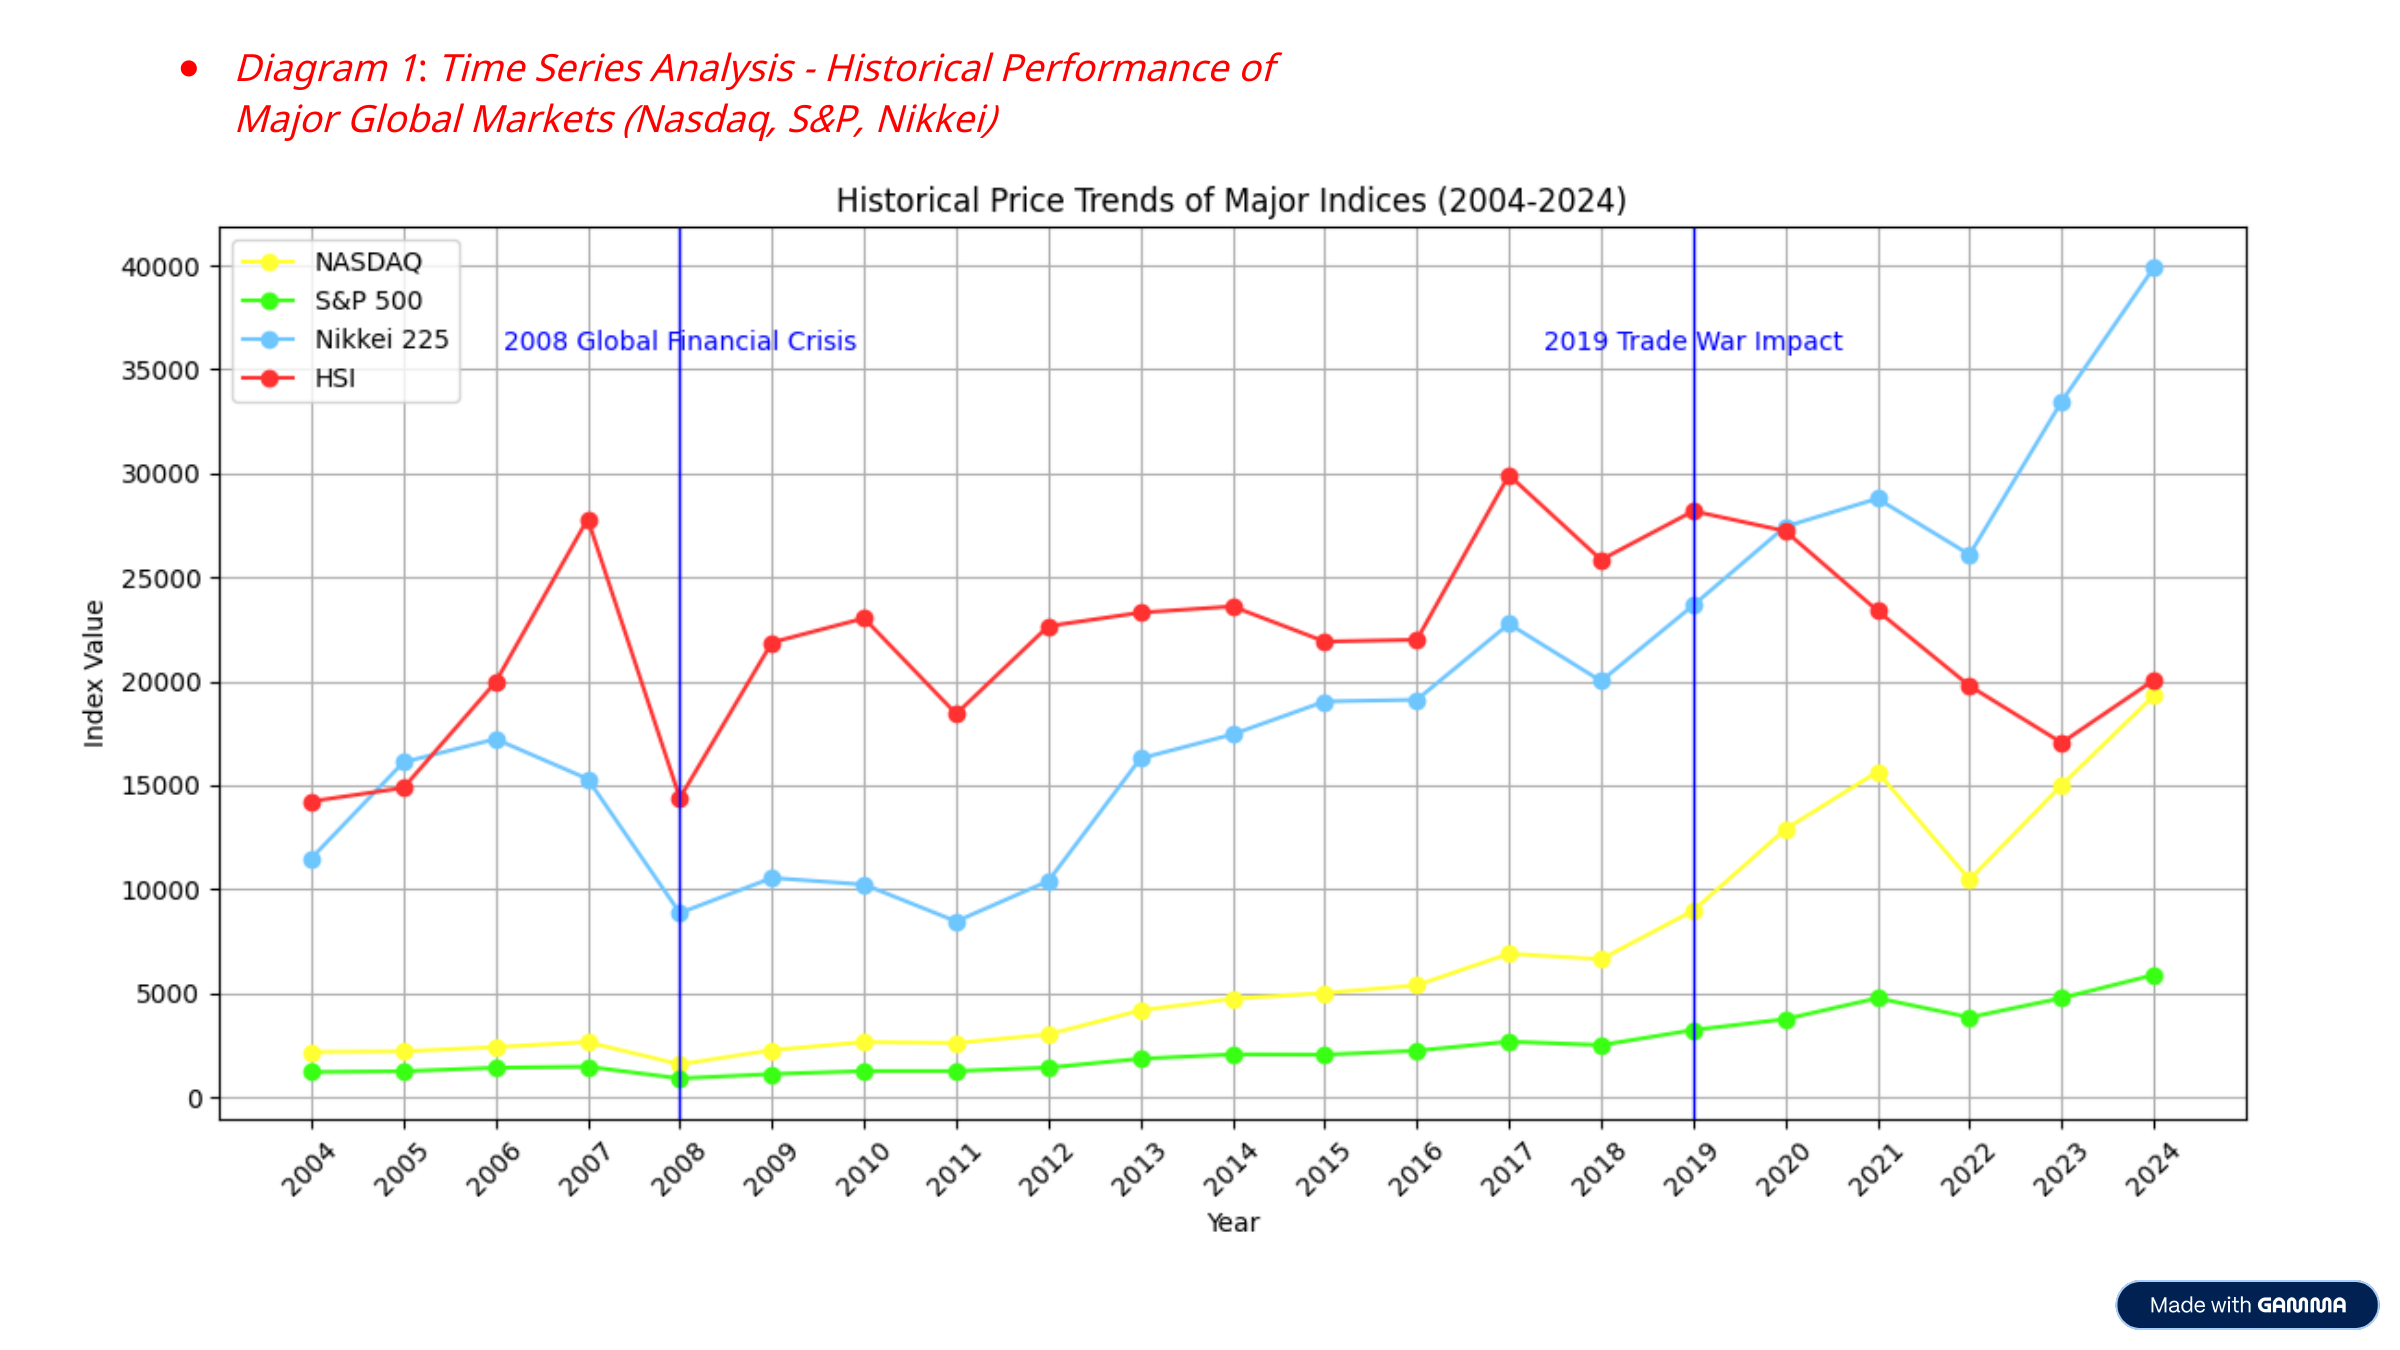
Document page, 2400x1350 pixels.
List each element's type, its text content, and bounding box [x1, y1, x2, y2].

picture [2106, 1271, 2389, 1339]
picture [65, 168, 2263, 1257]
text_box Diagram 1: Time Series Analysis - Historical Performance of Major Global Markets (Nasdaq, S&P, Nikkei) [162, 29, 1363, 148]
